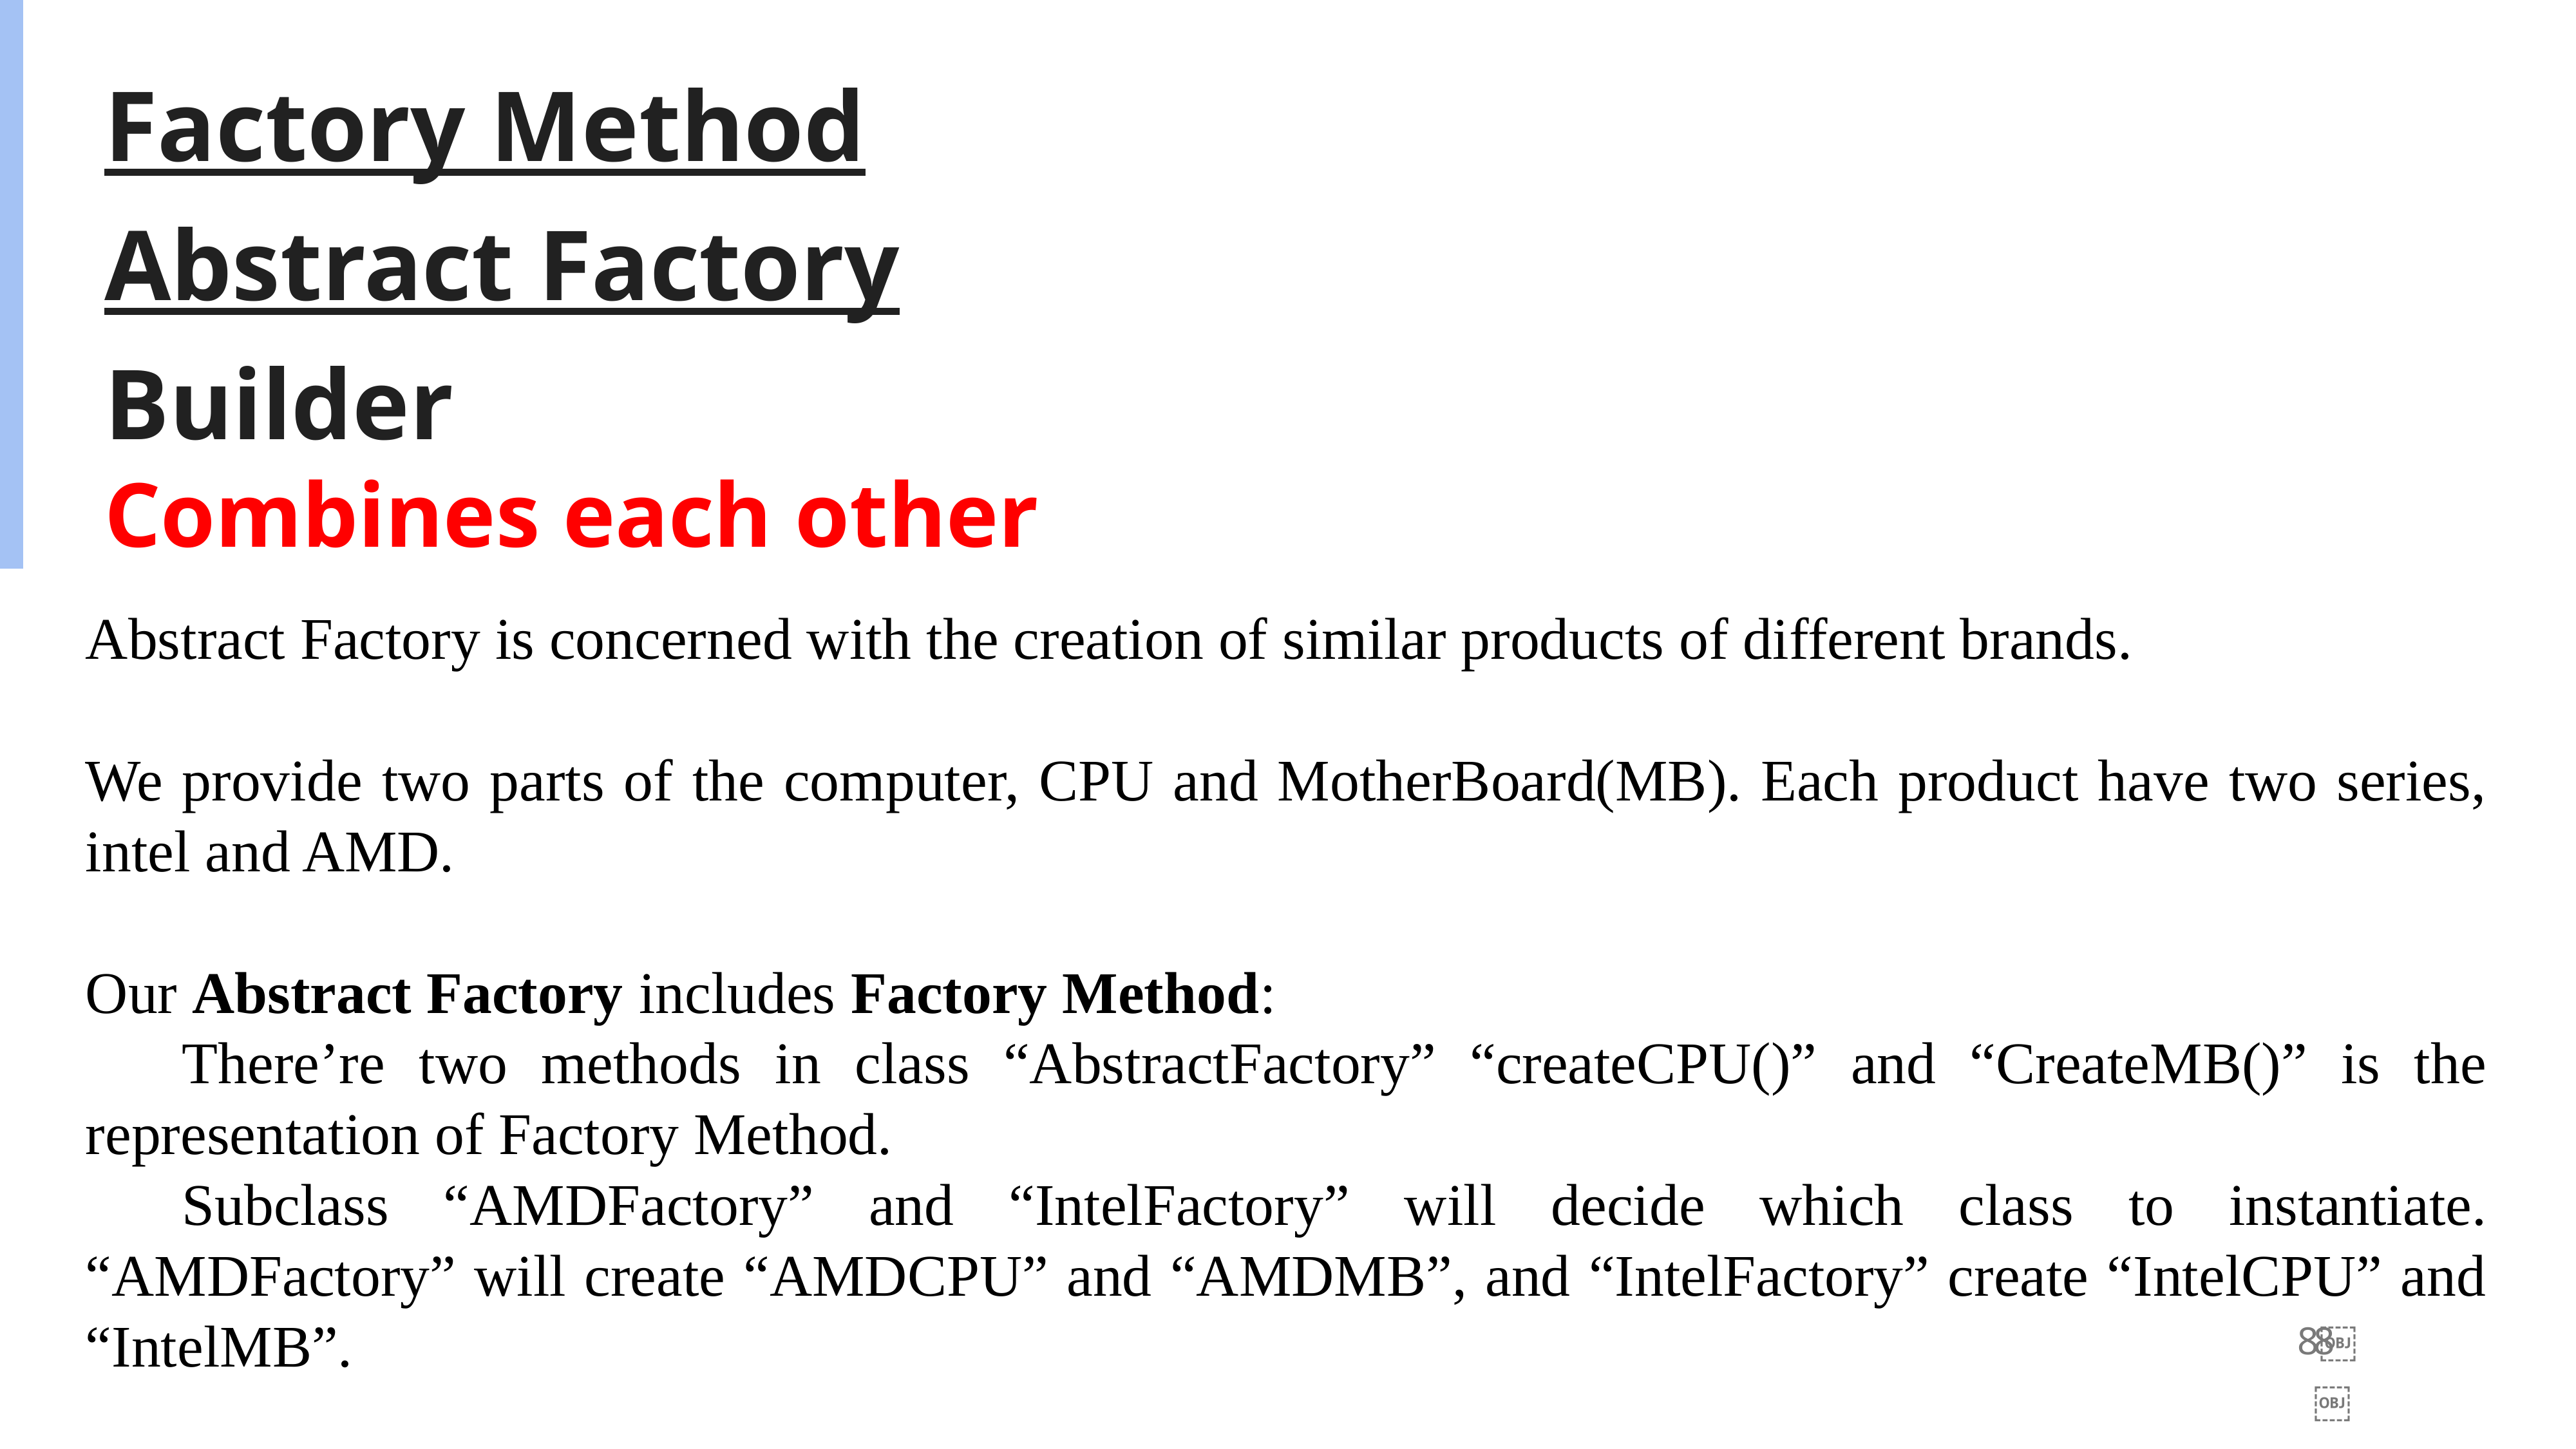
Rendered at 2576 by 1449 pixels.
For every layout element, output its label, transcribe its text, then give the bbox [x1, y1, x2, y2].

text_box Factory Method Abstract Factory Builder Combines each other [104, 41, 1057, 569]
text_box Abstract Factory is concerned with the creation of similar products of different brands. We provide two parts of the computer, CPU and MotherBoard(MB). Each product have two series, intel and AMD. Our Abstract Factory includes Factory Method: There’re two methods in class “AbstractFactory” “createCPU()” and “CreateMB()” is the representation of Factory Method. Subclass “AMDFactory” and “IntelFactory” will decide which class to instantiate. “AMDFactory” will create “AMDCPU” and “AMDMB”, and “IntelFactory” create “IntelCPU” and “IntelMB”. [76, 595, 2500, 1384]
